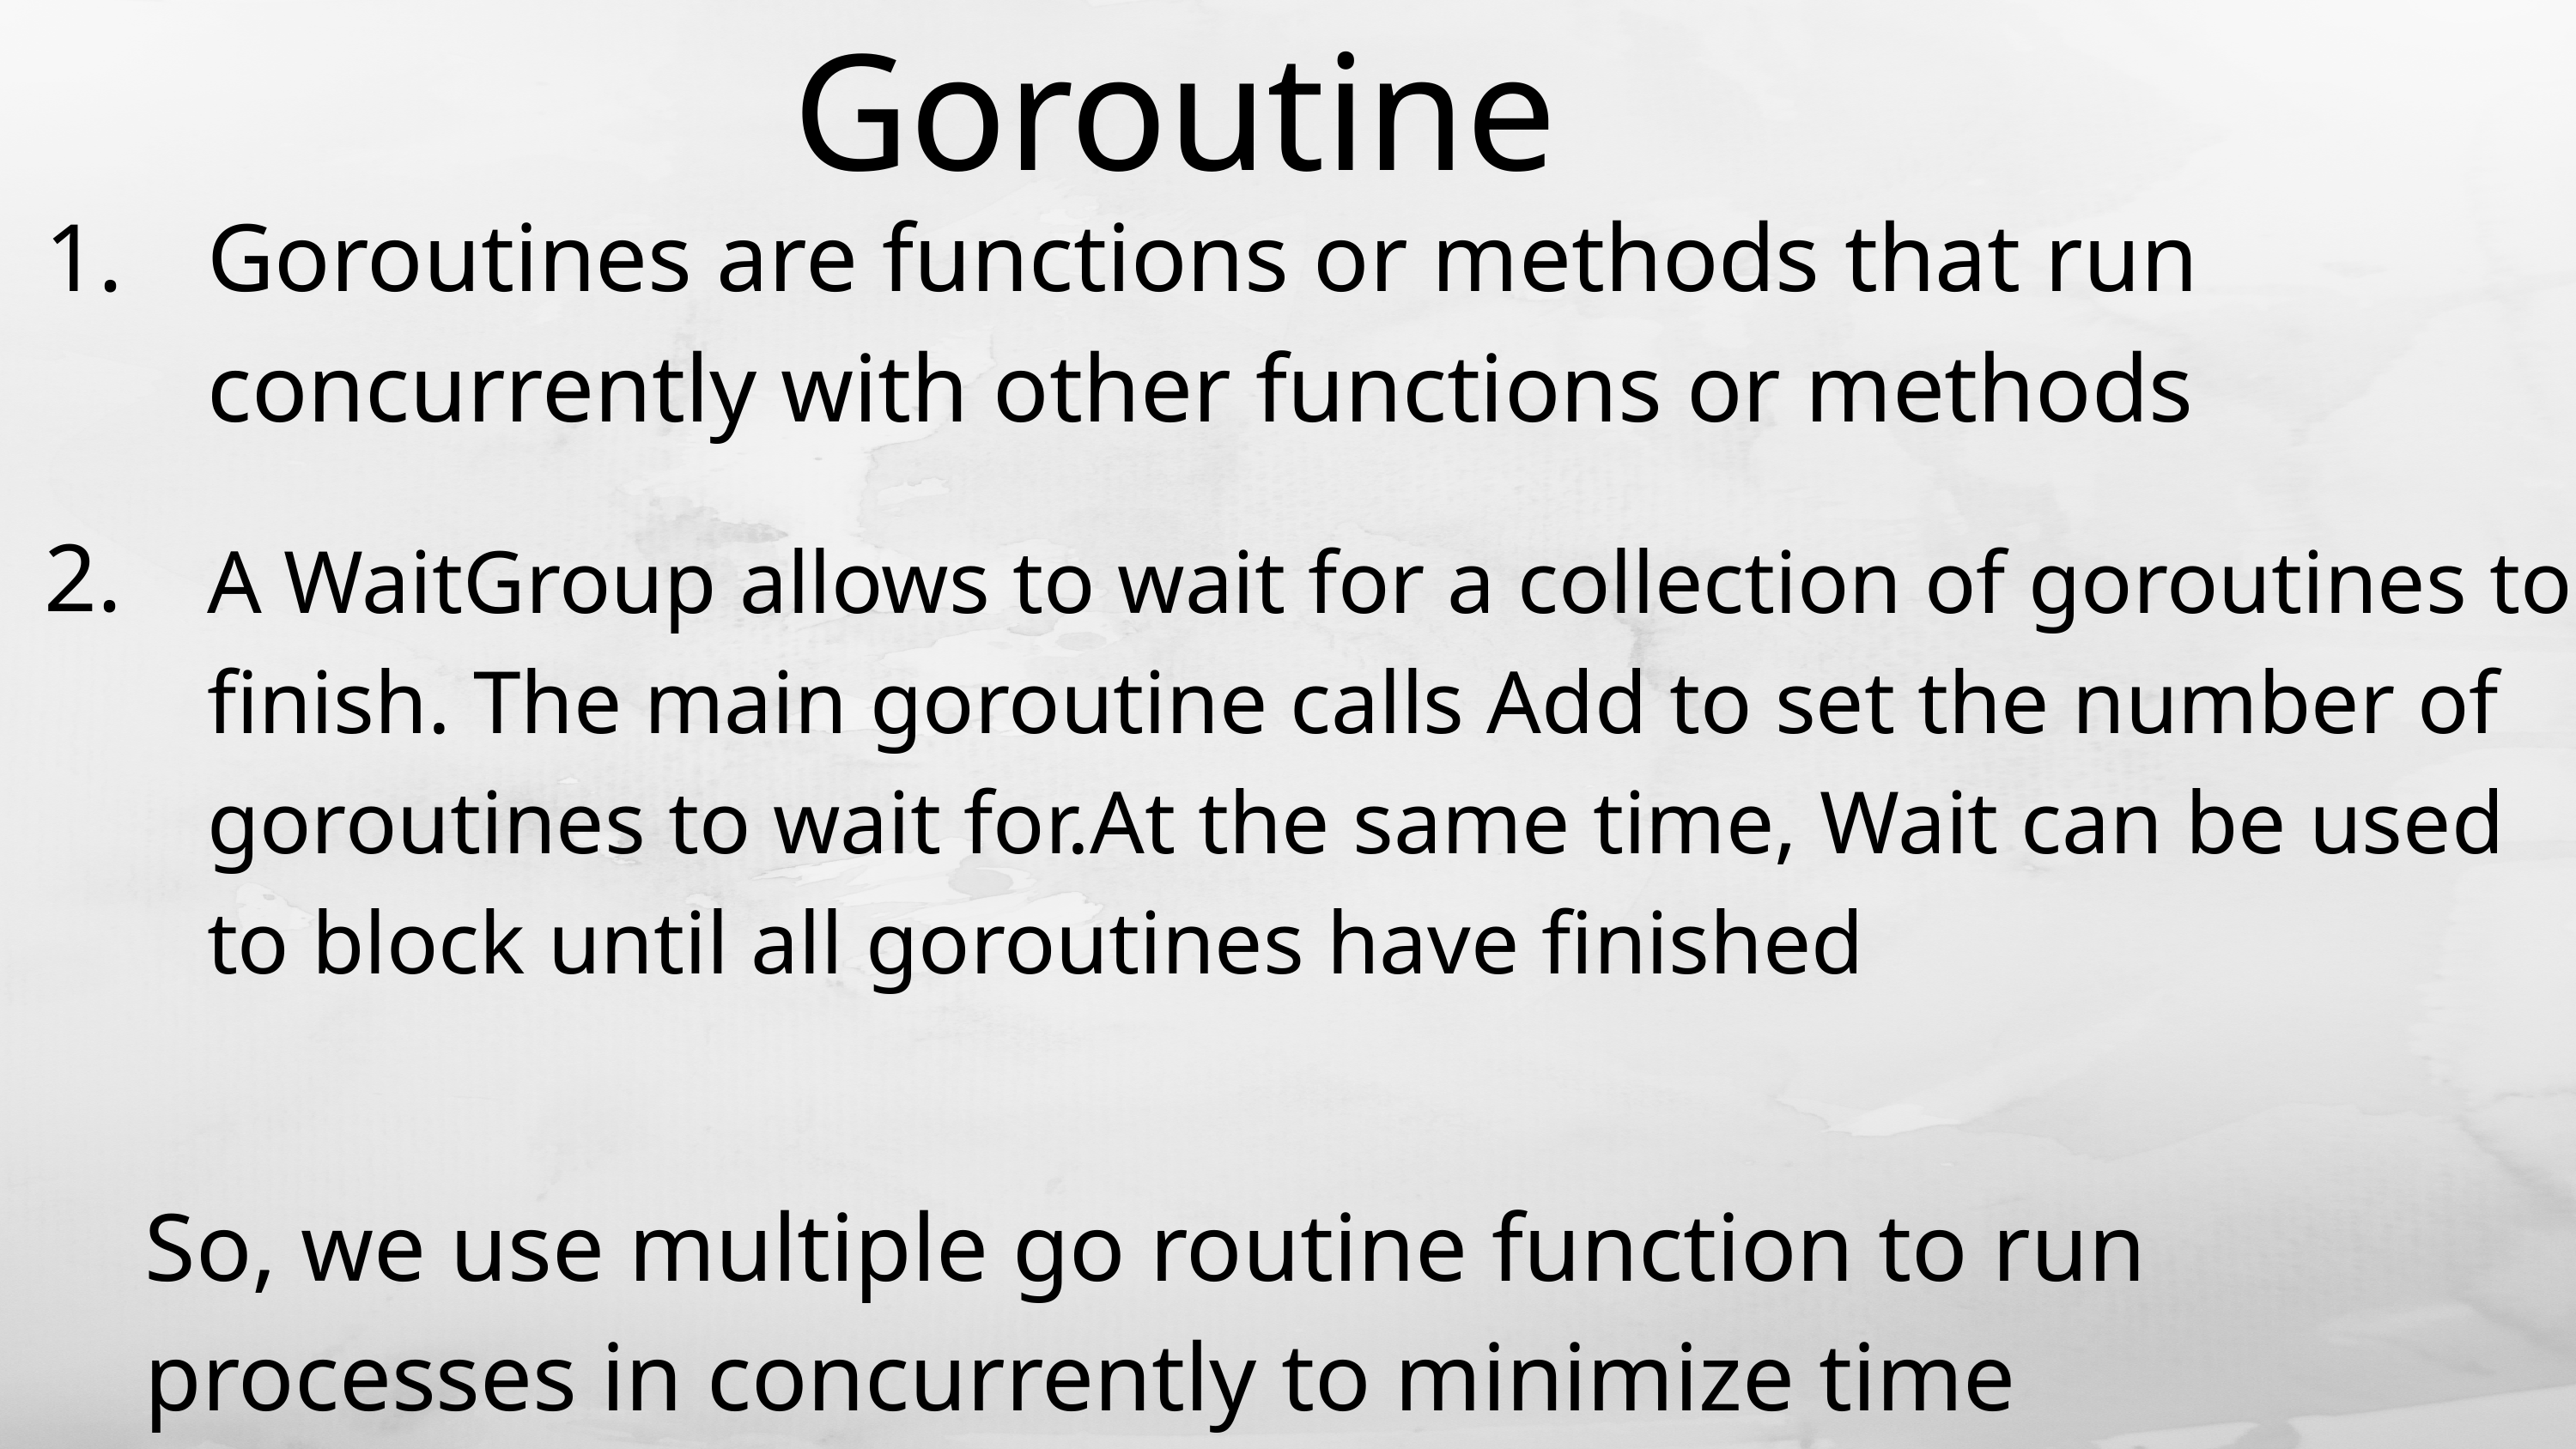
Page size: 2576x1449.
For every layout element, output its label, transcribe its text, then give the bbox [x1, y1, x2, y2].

text_box Goroutine [754, 0, 1596, 179]
text_box 1. [0, 179, 169, 310]
text_box A WaitGroup allows to wait for a collection of goroutines to finish. The main goroutine calls Add to set the number of goroutines to wait for.At the same time, Wait can be used to block until all goroutines have finished [207, 510, 2576, 991]
text_box Goroutines are functions or methods that run concurrently with other functions or methods [207, 179, 2537, 440]
picture [0, 0, 2576, 1449]
text_box So, we use multiple go routine function to run processes in concurrently to minimize time [144, 1169, 2432, 1430]
text_box 2. [21, 500, 145, 630]
